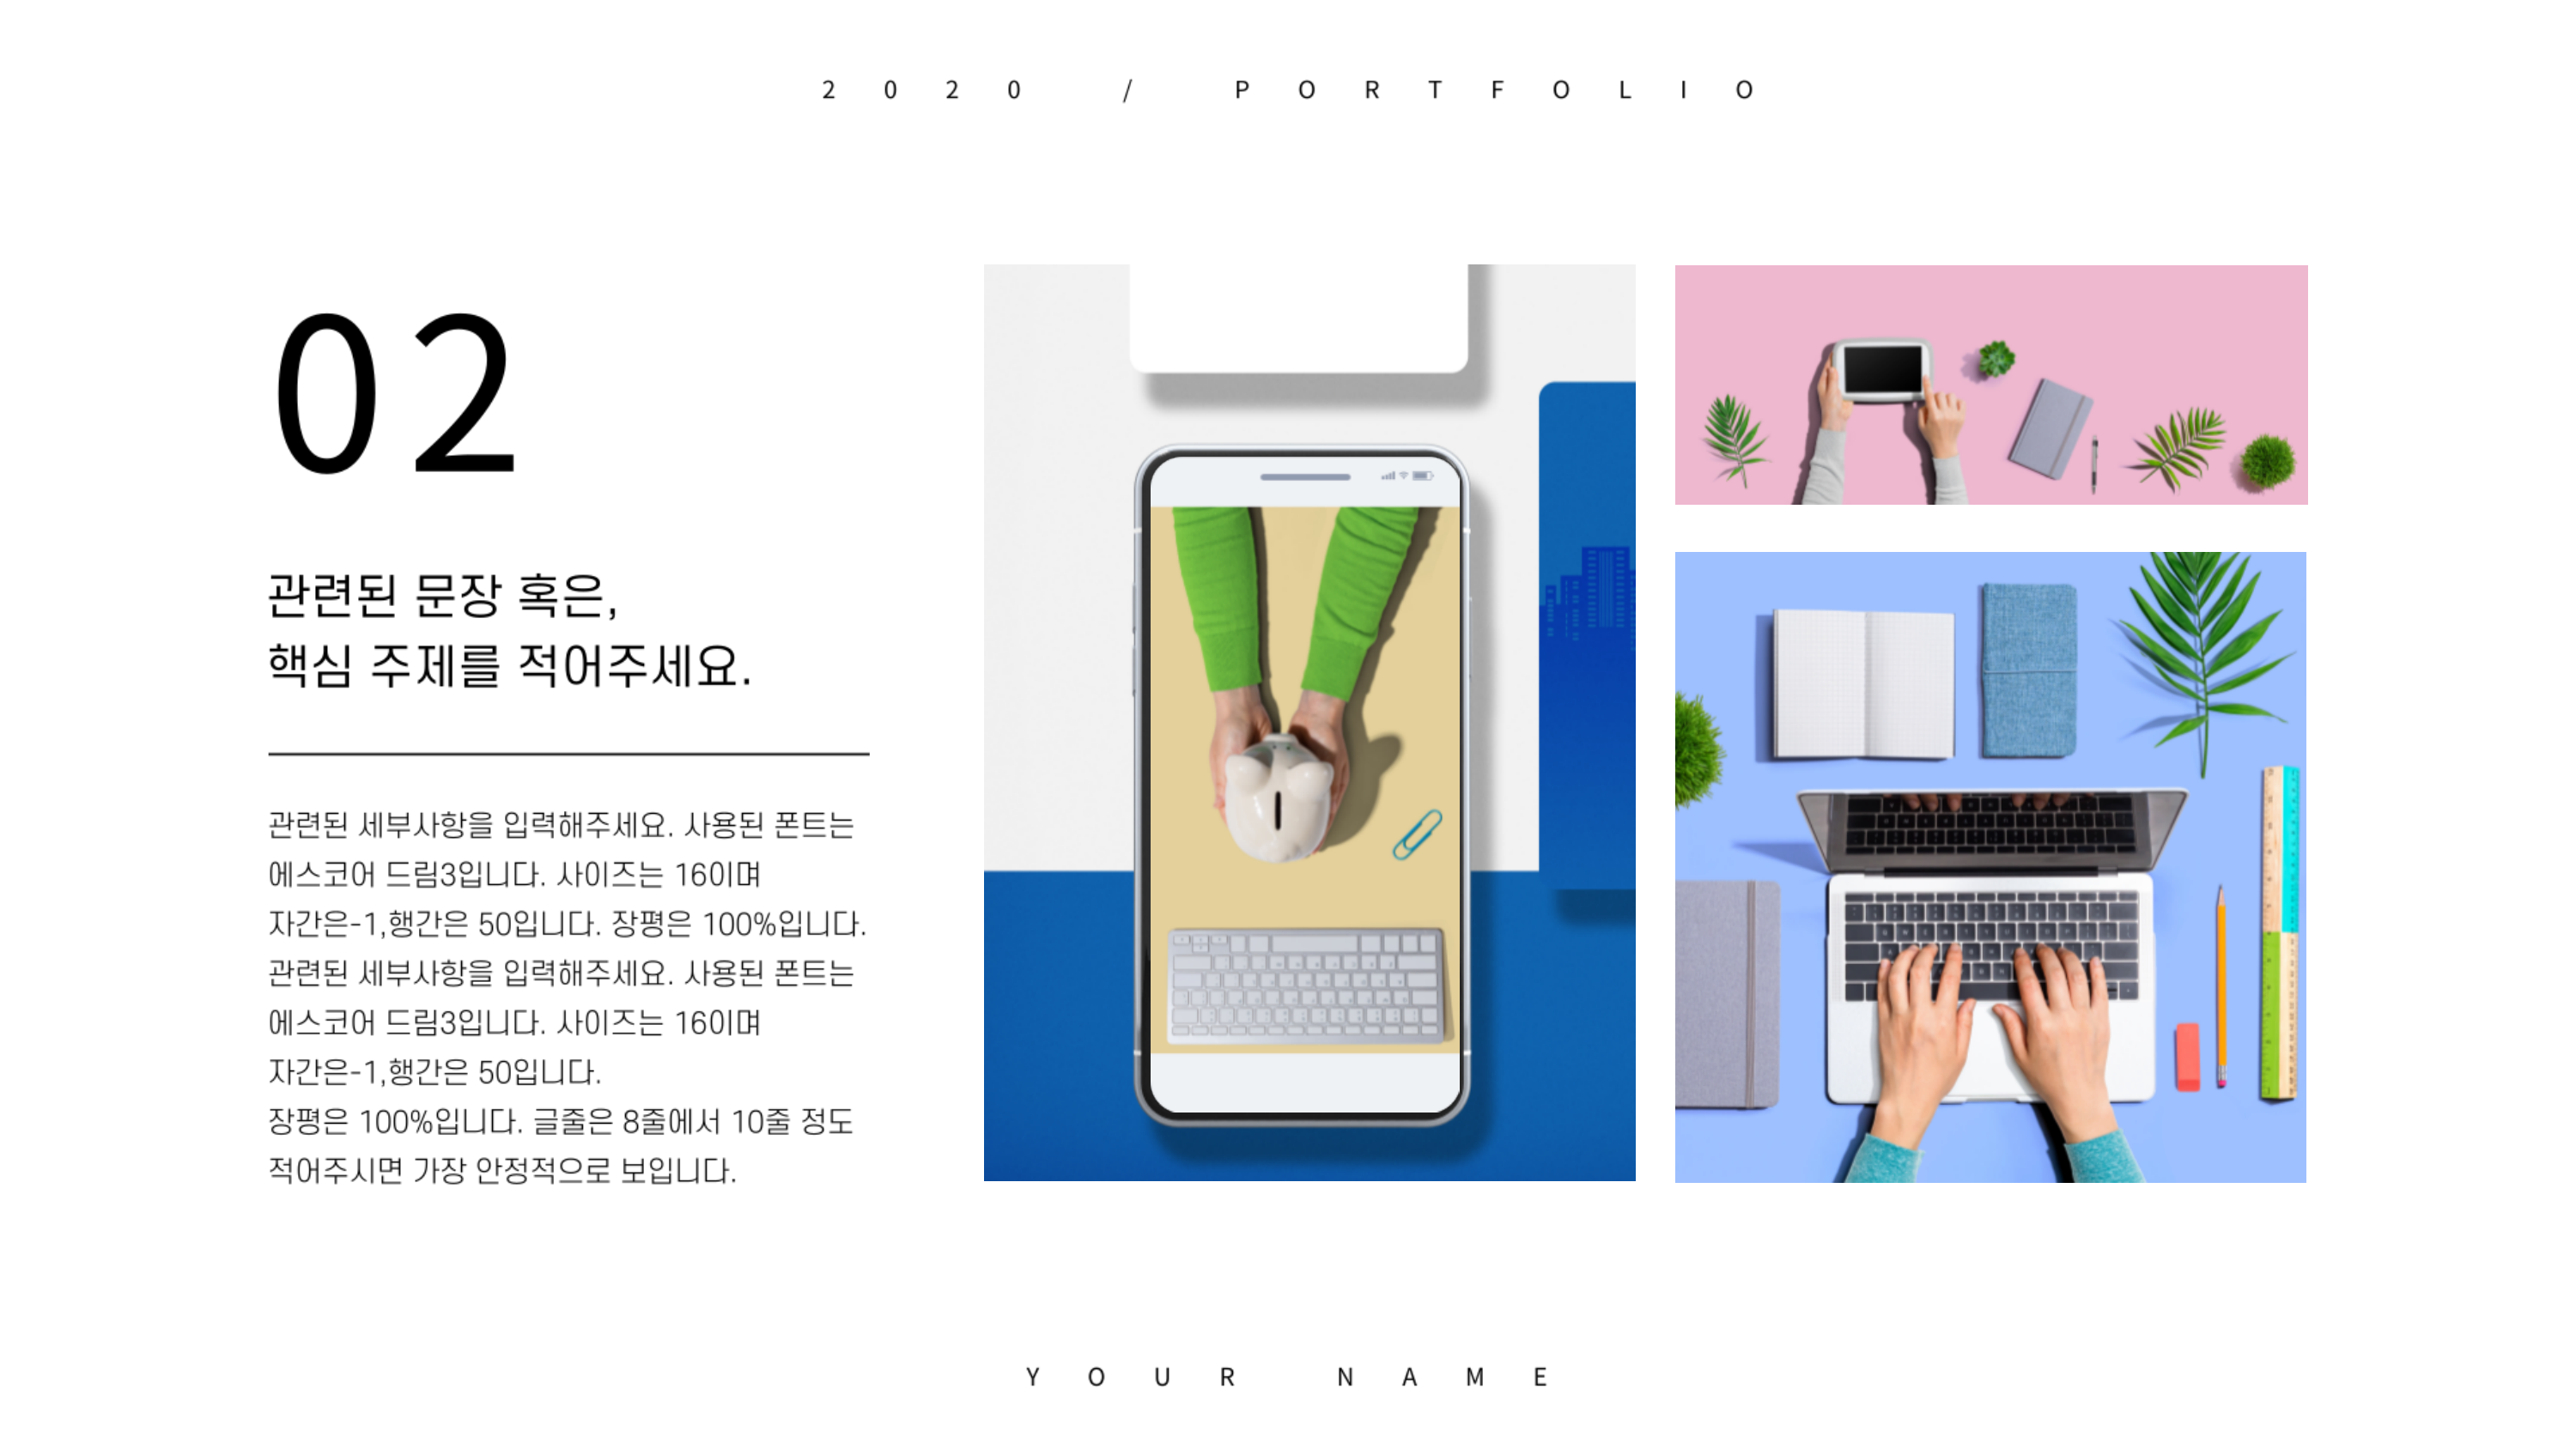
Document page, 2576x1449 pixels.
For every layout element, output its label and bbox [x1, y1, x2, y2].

picture [556, 1351, 1560, 1404]
text_box [984, 264, 1636, 1181]
picture [264, 800, 884, 1210]
text_box [268, 749, 870, 759]
picture [236, 202, 781, 724]
text_box [1675, 265, 2308, 1183]
picture [556, 68, 1765, 118]
